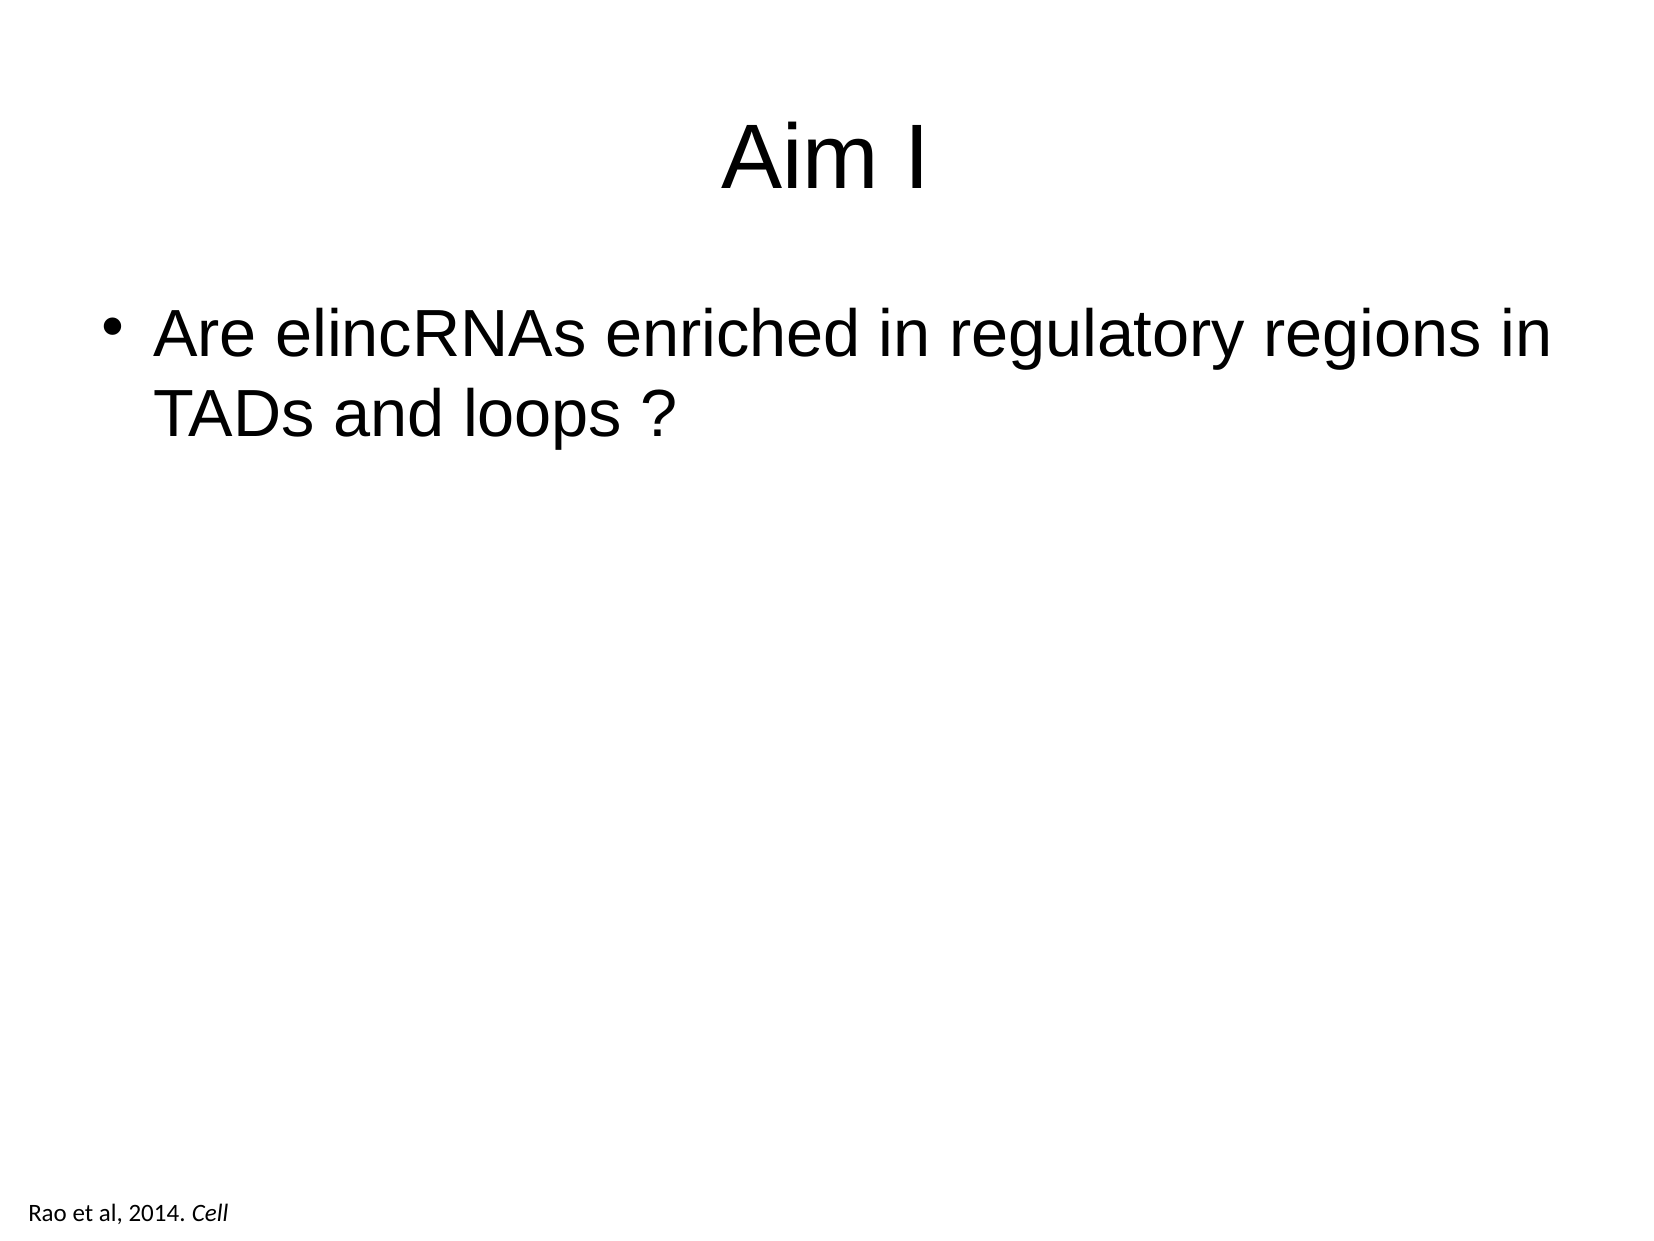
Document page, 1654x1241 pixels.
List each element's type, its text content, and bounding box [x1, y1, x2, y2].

text_box Are elincRNAs enriched in regulatory regions in TADs and loops ? [82, 289, 1570, 1009]
text_box Aim I [82, 49, 1570, 256]
text_box Rao et al, 2014. Cell [13, 1189, 1629, 1239]
